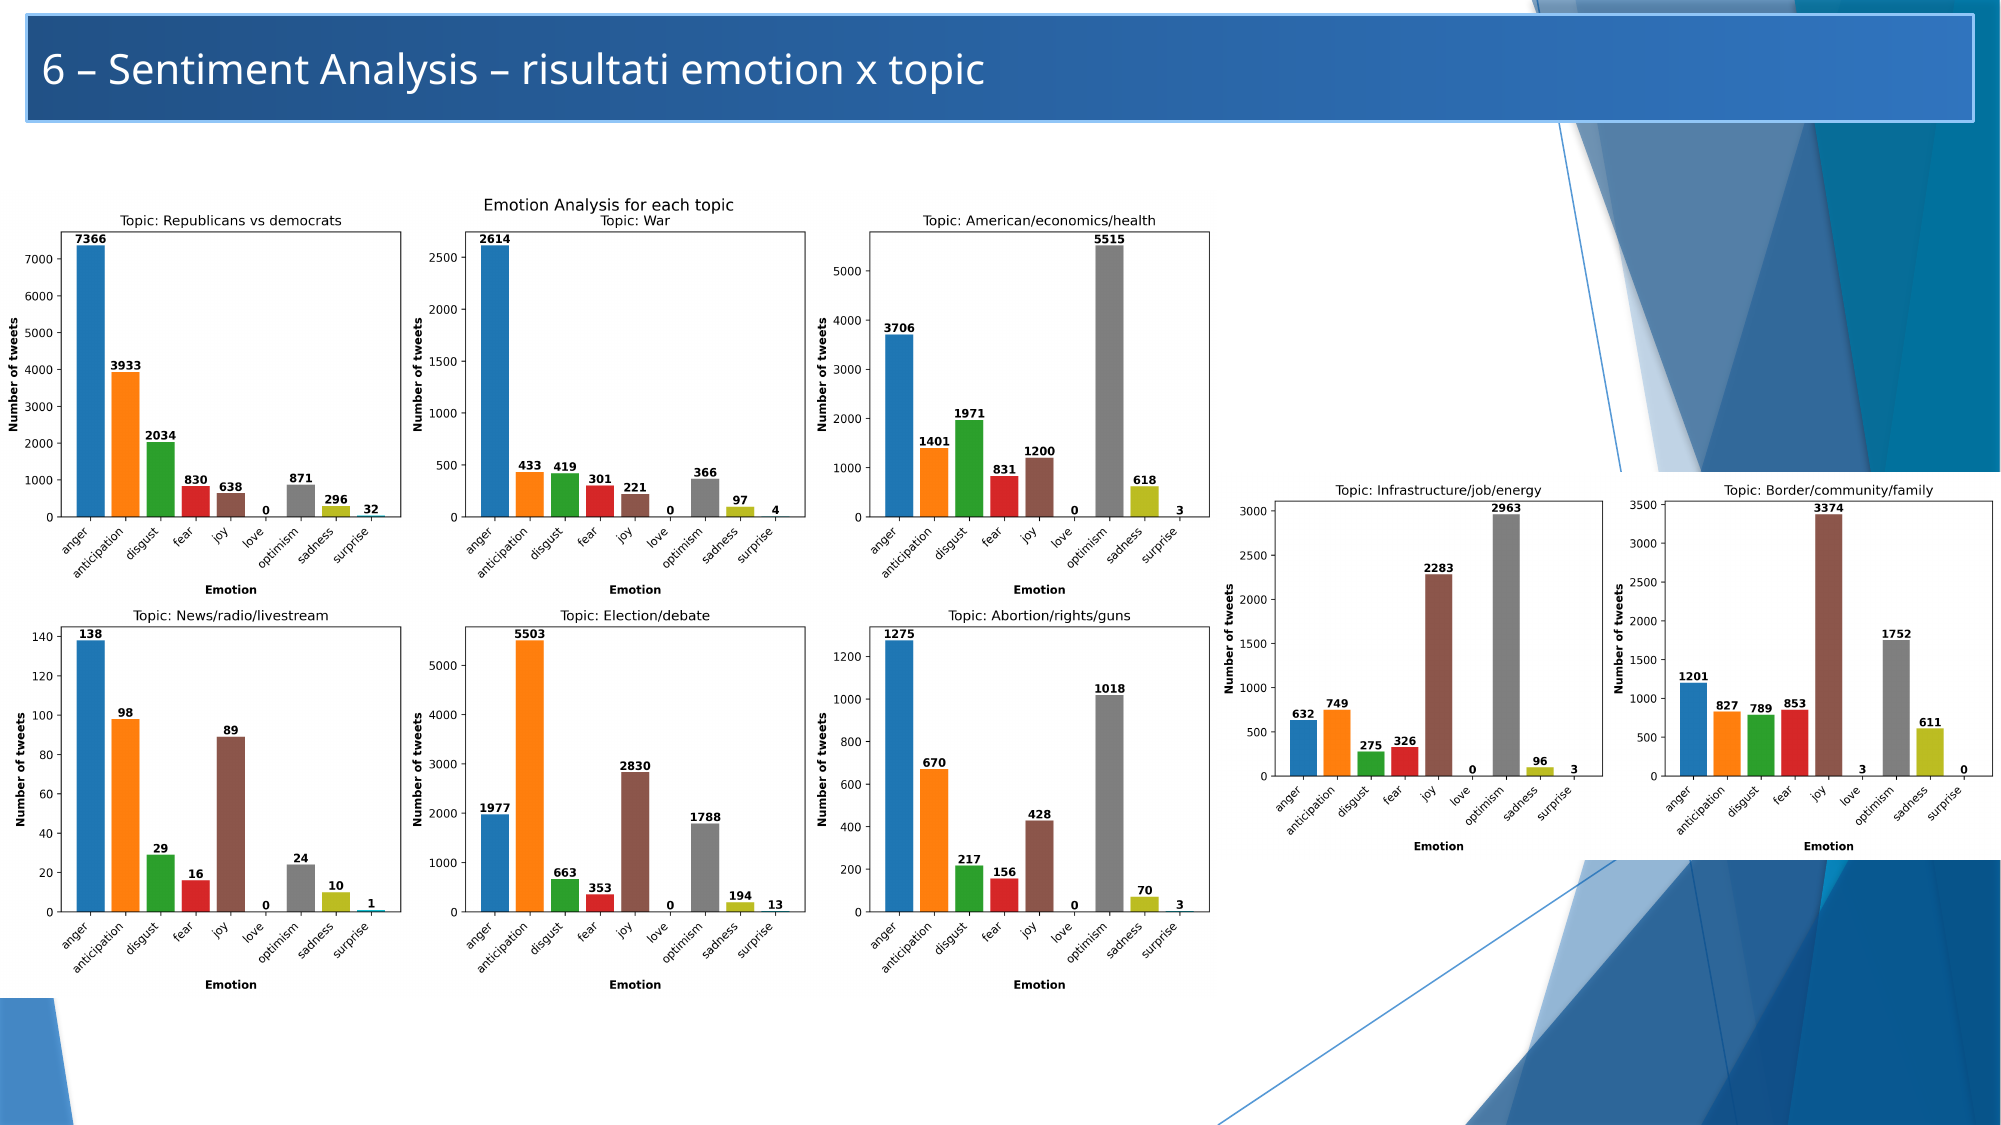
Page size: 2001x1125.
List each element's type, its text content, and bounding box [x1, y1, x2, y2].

text_box 6 – Sentiment Analysis – risultati emotion x topic [25, 13, 1975, 123]
picture [0, 190, 2001, 999]
